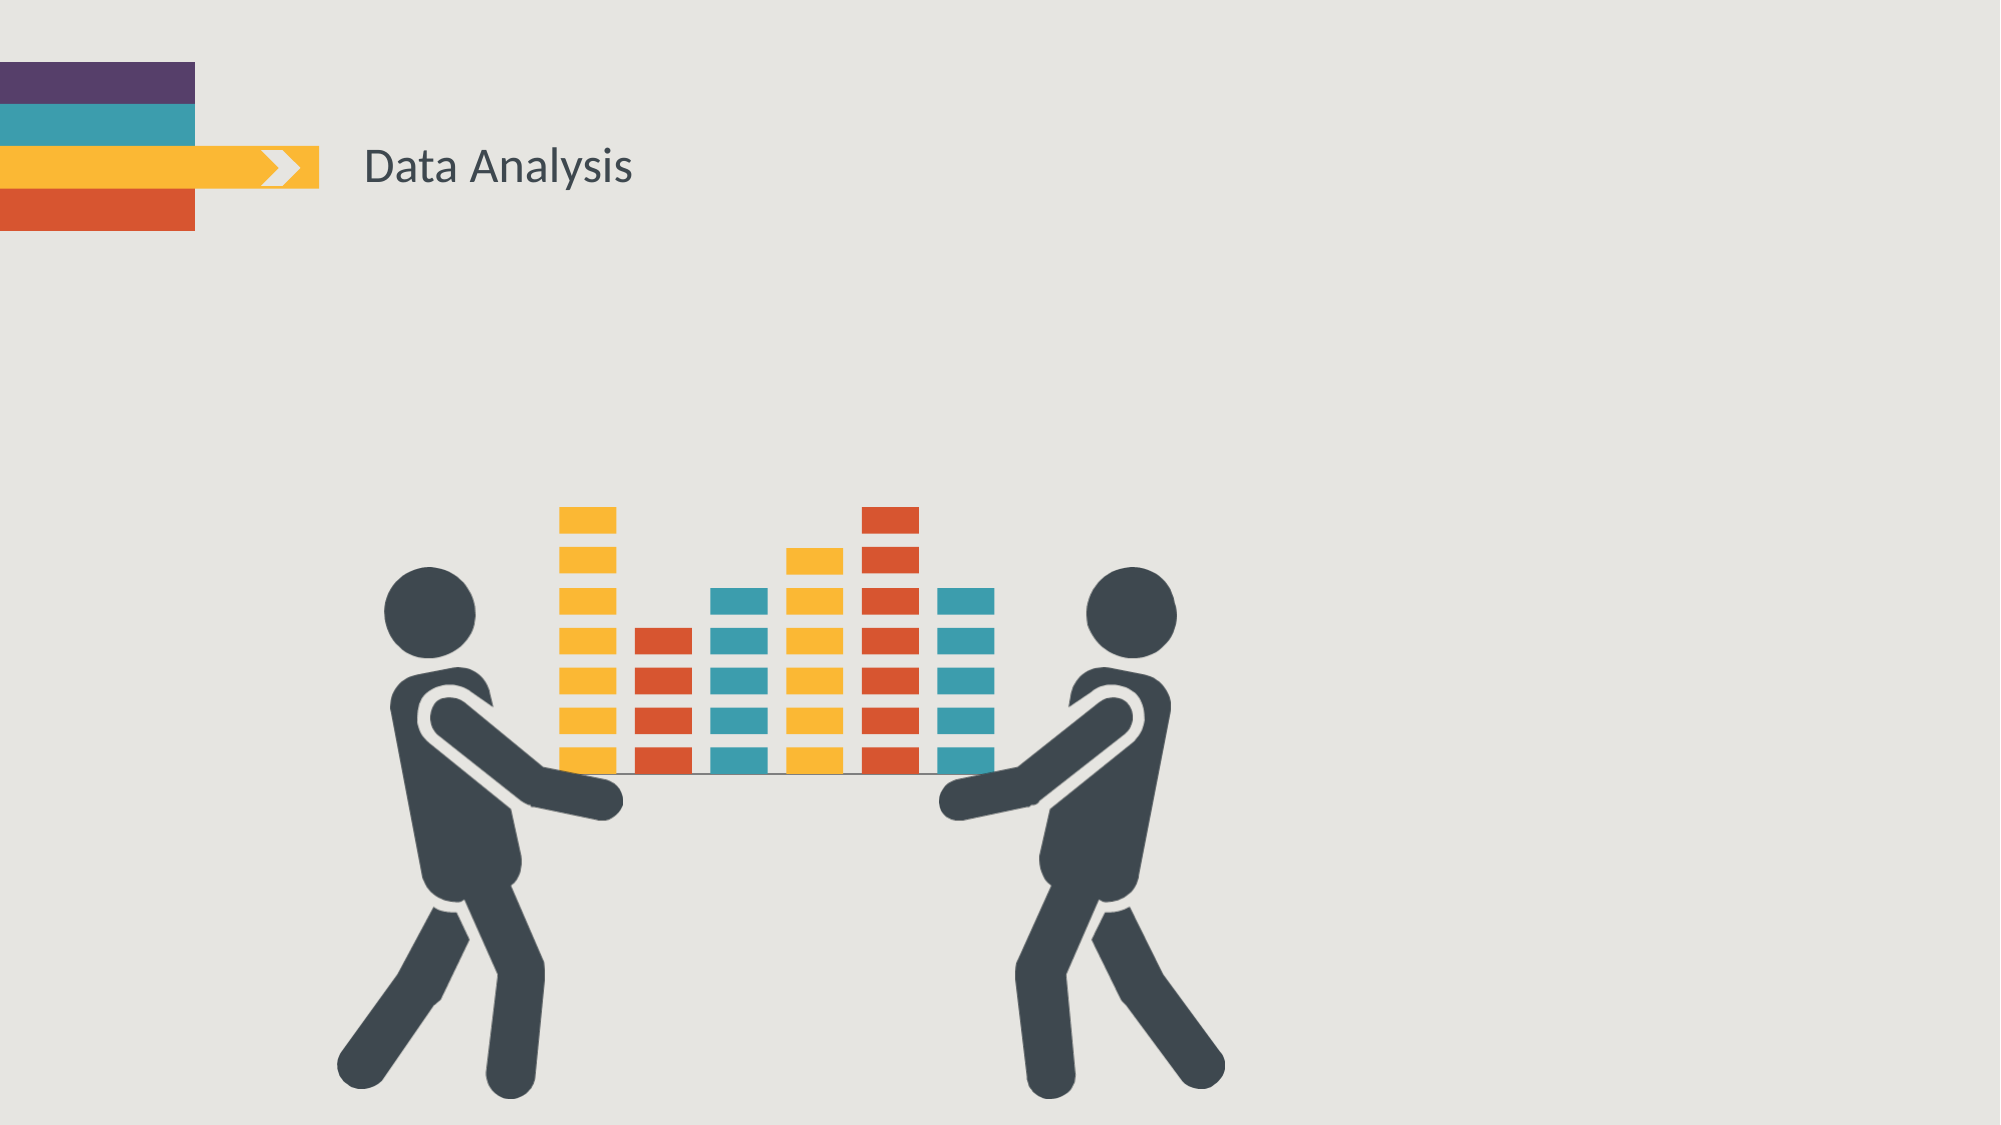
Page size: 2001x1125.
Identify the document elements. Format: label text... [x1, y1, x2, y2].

text_box [861, 546, 919, 574]
text_box [634, 707, 692, 735]
text_box Data Analysis [349, 125, 664, 200]
text_box [861, 707, 919, 735]
text_box [786, 747, 844, 773]
text_box [786, 627, 844, 655]
text_box [786, 548, 844, 575]
text_box [861, 627, 919, 655]
text_box [634, 747, 692, 773]
text_box [861, 667, 919, 695]
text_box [0, 61, 320, 231]
text_box [634, 627, 692, 655]
text_box [861, 747, 919, 773]
text_box [786, 667, 844, 695]
text_box [710, 627, 768, 655]
text_box [634, 667, 692, 695]
picture [939, 567, 1225, 1099]
text_box [710, 588, 768, 615]
text_box [559, 546, 617, 567]
text_box [559, 507, 617, 534]
text_box [710, 747, 768, 773]
text_box [786, 707, 844, 735]
text_box [710, 667, 768, 695]
picture [337, 567, 623, 1099]
text_box [861, 588, 919, 615]
text_box [861, 507, 919, 534]
text_box [786, 588, 844, 615]
text_box [710, 707, 768, 735]
